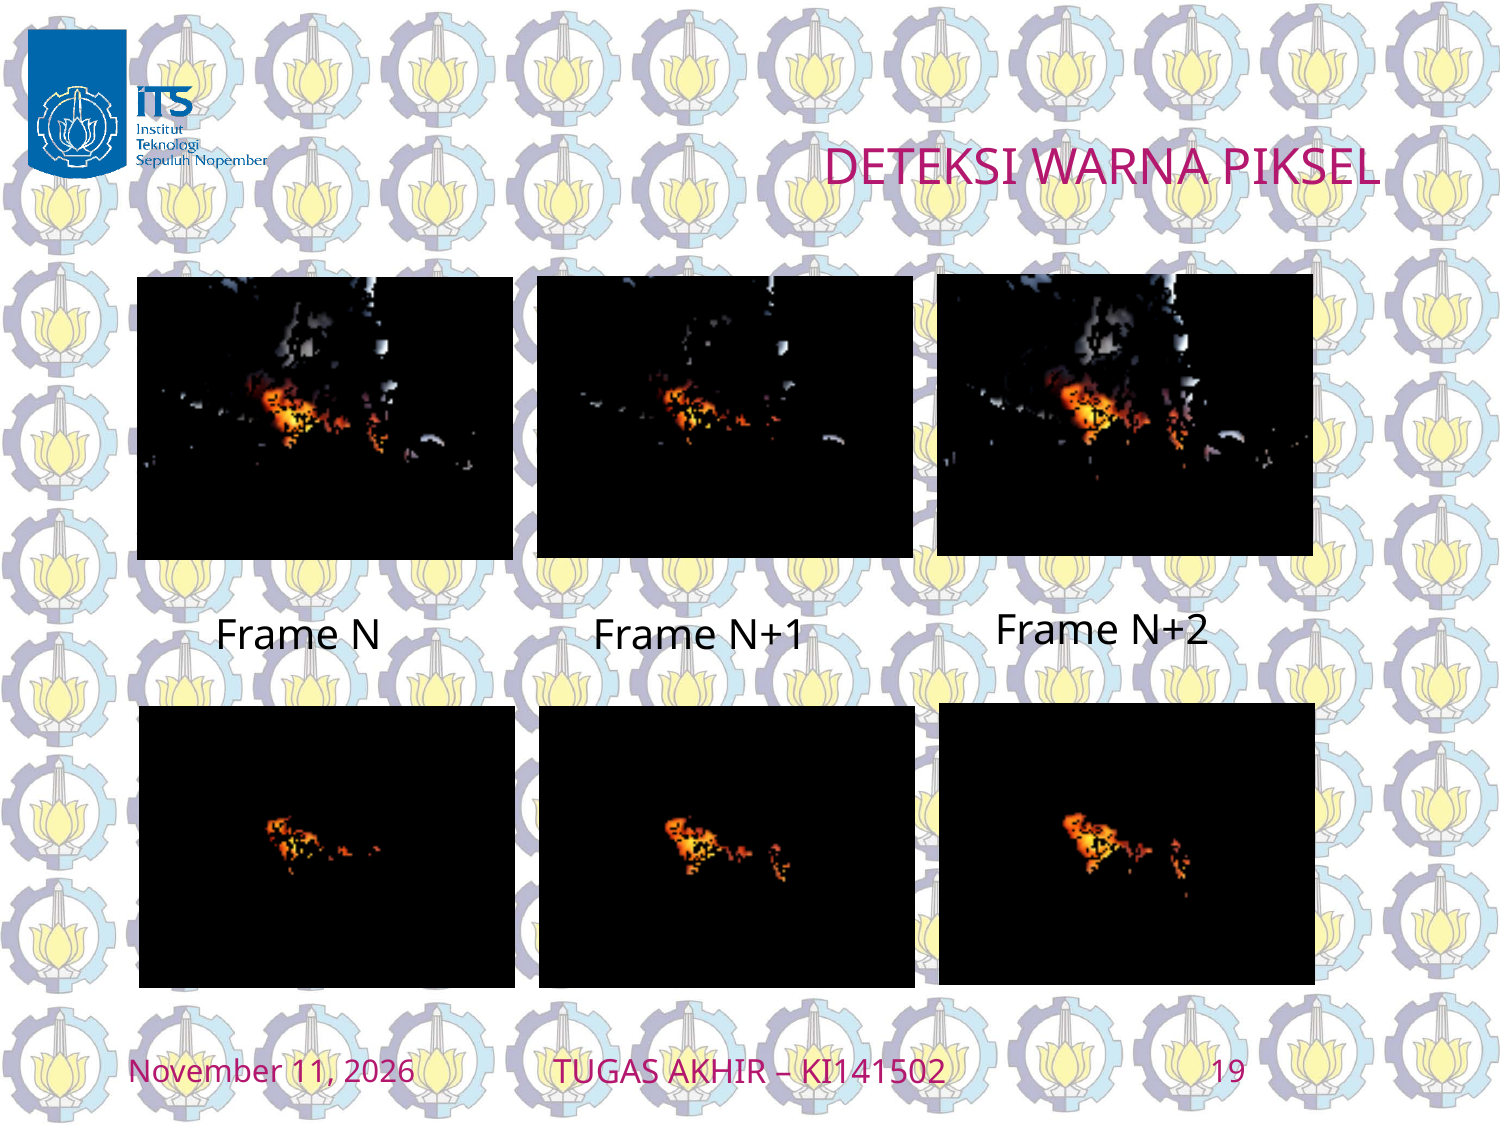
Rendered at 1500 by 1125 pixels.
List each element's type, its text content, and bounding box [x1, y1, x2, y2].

title DETEKSI WARNA PIKSEL [103, 59, 1397, 278]
footer TUGAS AKHIR – KI141502 [496, 1042, 1004, 1103]
slide_number 19 [1059, 1042, 1397, 1103]
text_box Frame N [167, 600, 430, 665]
text_box Frame N+2 [970, 595, 1234, 661]
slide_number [103, 1042, 441, 1103]
text_box Frame N+1 [568, 600, 832, 665]
picture [0, 0, 1500, 1125]
